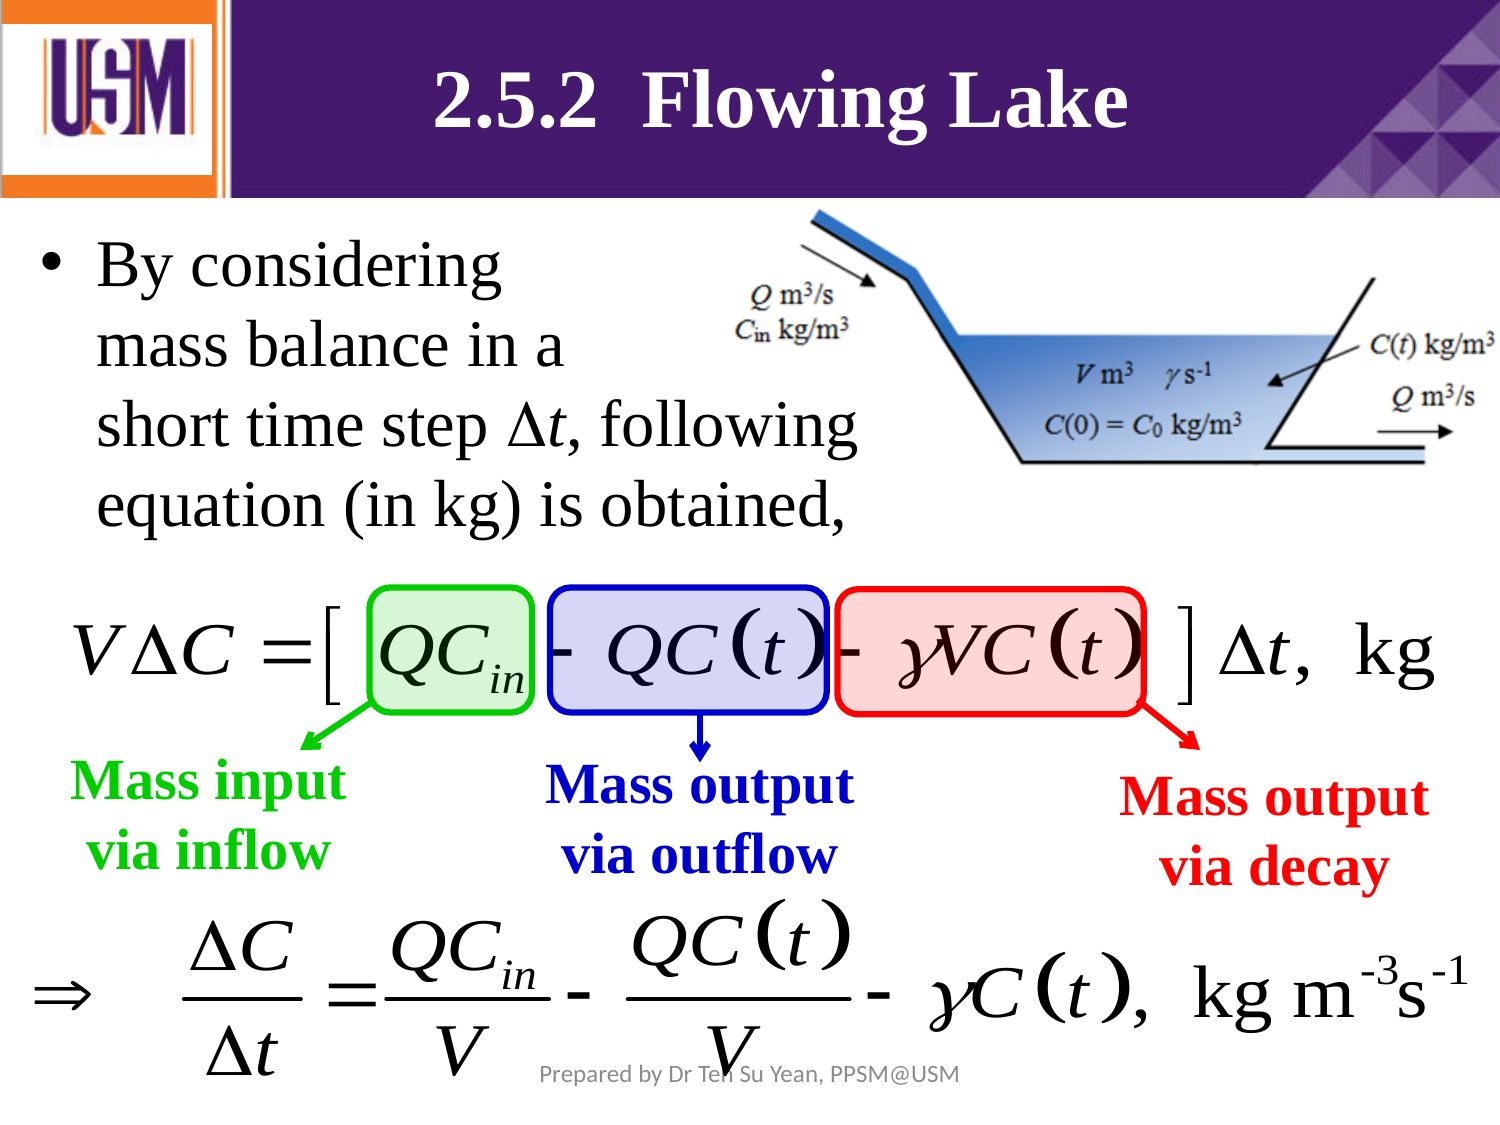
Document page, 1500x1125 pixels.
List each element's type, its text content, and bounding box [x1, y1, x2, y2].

text_box Mass input via inflow [42, 734, 375, 885]
text_box Mass output via outflow [512, 737, 888, 885]
picture [0, 0, 1500, 198]
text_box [19, 887, 1483, 1093]
list By considering mass balance in a short time step t, following equation (in kg) is obtained, [24, 212, 938, 550]
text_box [299, 699, 376, 751]
text_box Mass output via decay [1087, 749, 1463, 885]
picture [724, 199, 1500, 473]
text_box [1137, 699, 1201, 751]
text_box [35, 587, 1451, 725]
